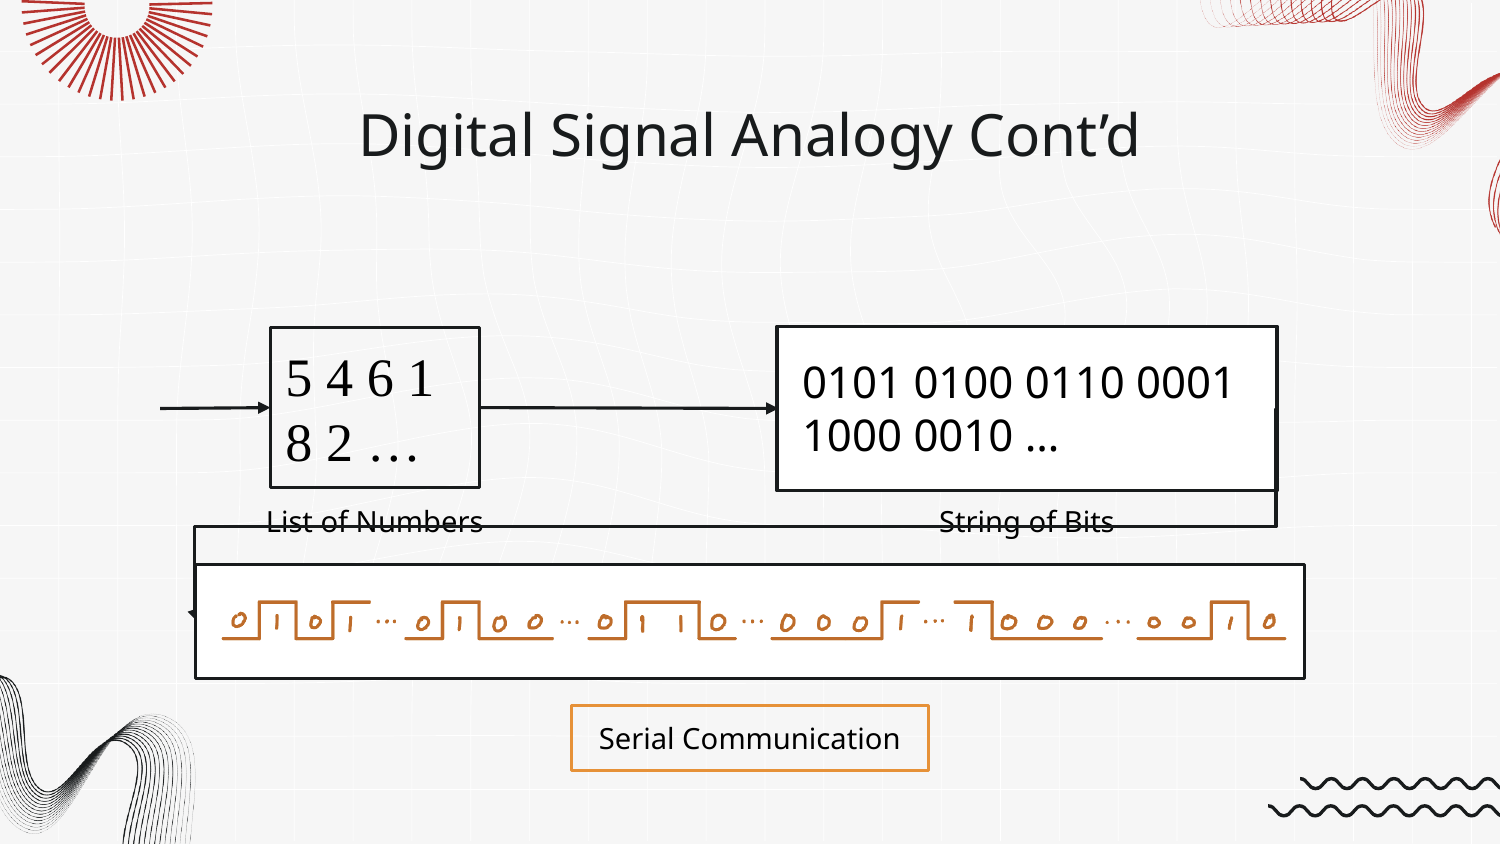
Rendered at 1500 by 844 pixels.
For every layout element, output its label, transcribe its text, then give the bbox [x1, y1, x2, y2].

text_box List of Numbers [184, 488, 191, 554]
text_box 5 4 6 1 8 2 … [270, 327, 480, 406]
text_box Serial Communication [571, 705, 929, 771]
picture [778, 327, 1276, 408]
title Digital Signal Analogy Cont’d [118, 72, 1382, 167]
picture [197, 565, 1303, 678]
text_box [197, 408, 1276, 564]
picture [0, 519, 315, 844]
picture [1146, 0, 1500, 428]
